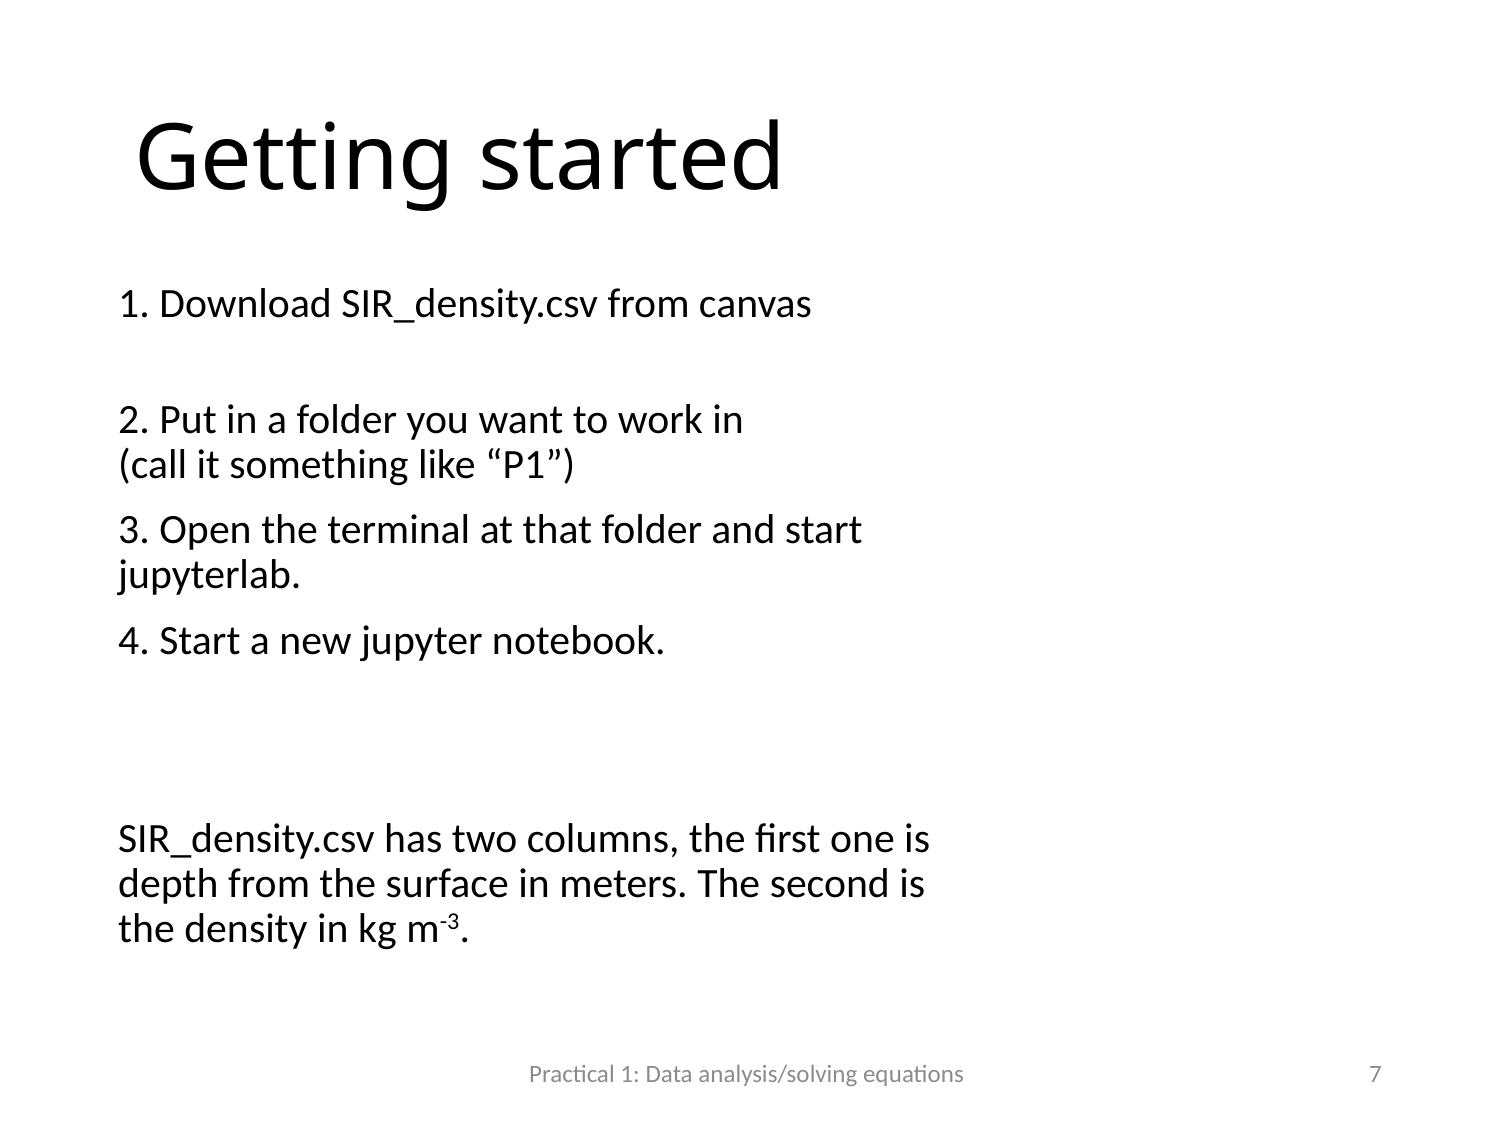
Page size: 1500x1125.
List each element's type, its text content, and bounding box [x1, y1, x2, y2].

footer Practical 1: Data analysis/solving equations [496, 1042, 1004, 1103]
title Getting started [119, 51, 1413, 269]
slide_number 7 [1059, 1042, 1397, 1103]
text_box 1. Download SIR_density.csv from canvas 2. Put in a folder you want to work in (call it something like “P1”) 3. Open the terminal at that folder and start jupyterlab. 4. Start a new jupyter notebook. SIR_density.csv has two columns, the first one is depth from the surface in meters. The second is the density in kg m-3. [103, 273, 1000, 708]
